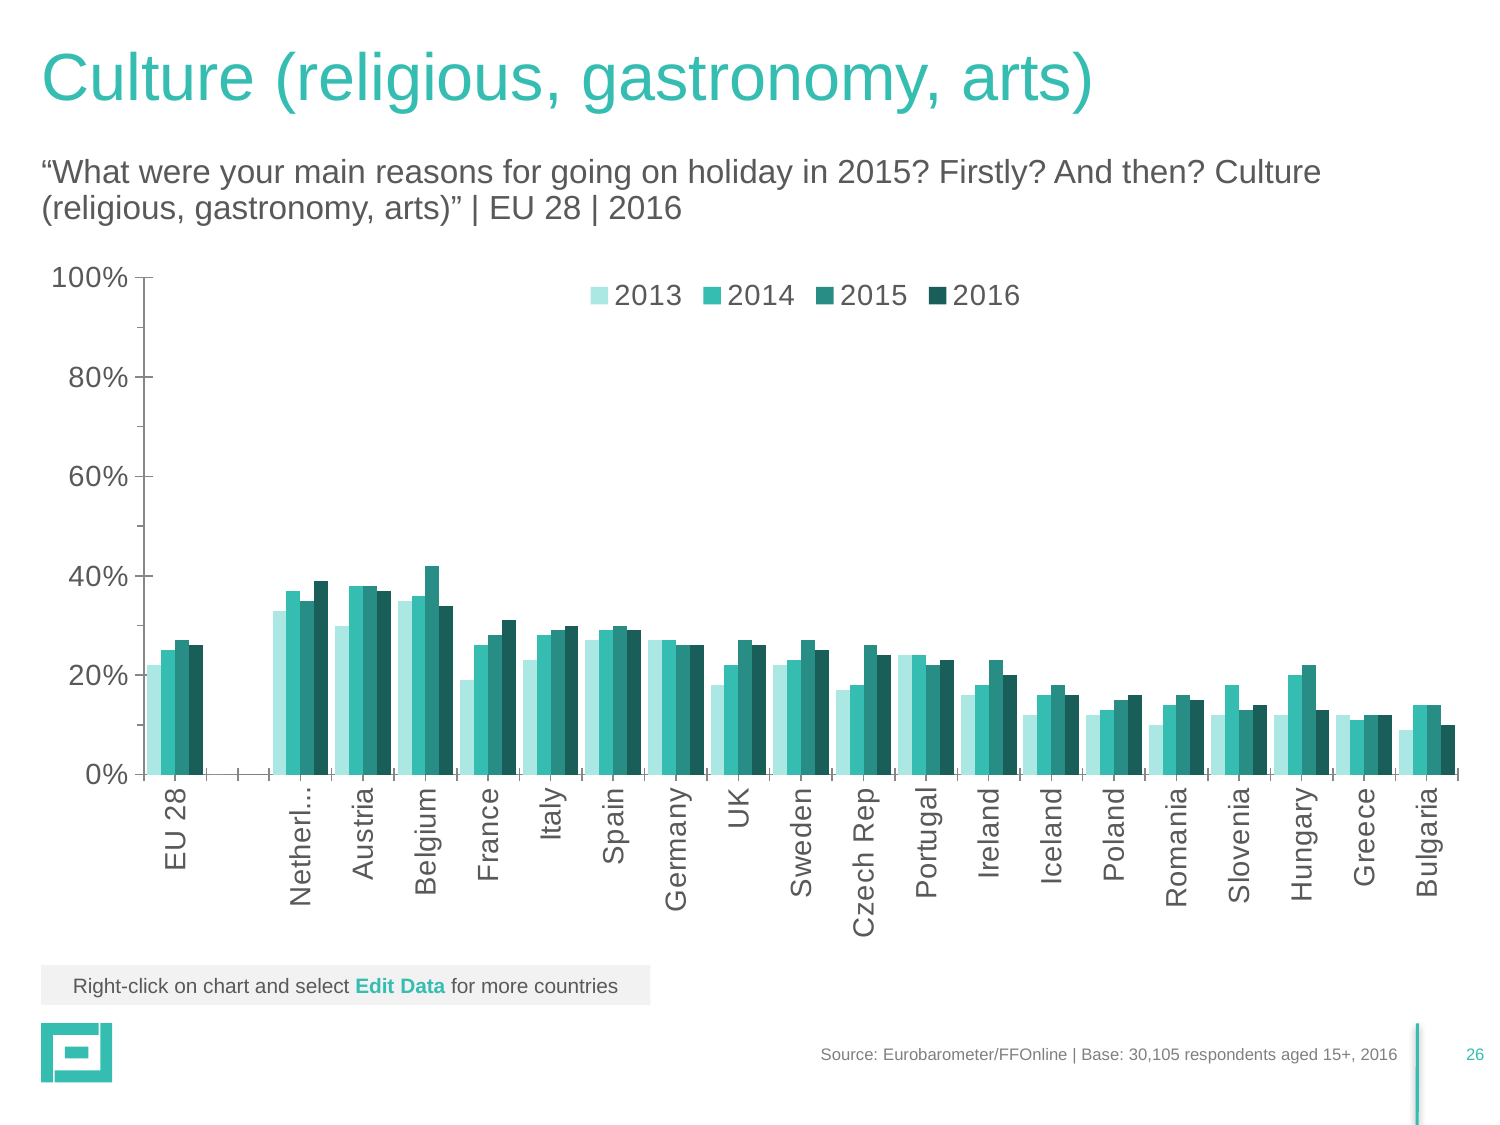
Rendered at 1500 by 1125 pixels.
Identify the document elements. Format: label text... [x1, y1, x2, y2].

list “What were your main reasons for going on holiday in 2015? Firstly? And then? Culture (religious, gastronomy, arts)” | EU 28 | 2016 [41, 154, 1459, 228]
chart [40, 260, 1460, 947]
text_box Right-click on chart and select Edit Data for more countries [41, 965, 651, 1005]
list Source: Eurobarometer/FFOnline | Base: 30,105 respondents aged 15+, 2016 [112, 1039, 1414, 1072]
title Culture (religious, gastronomy, arts) [41, 42, 1459, 154]
